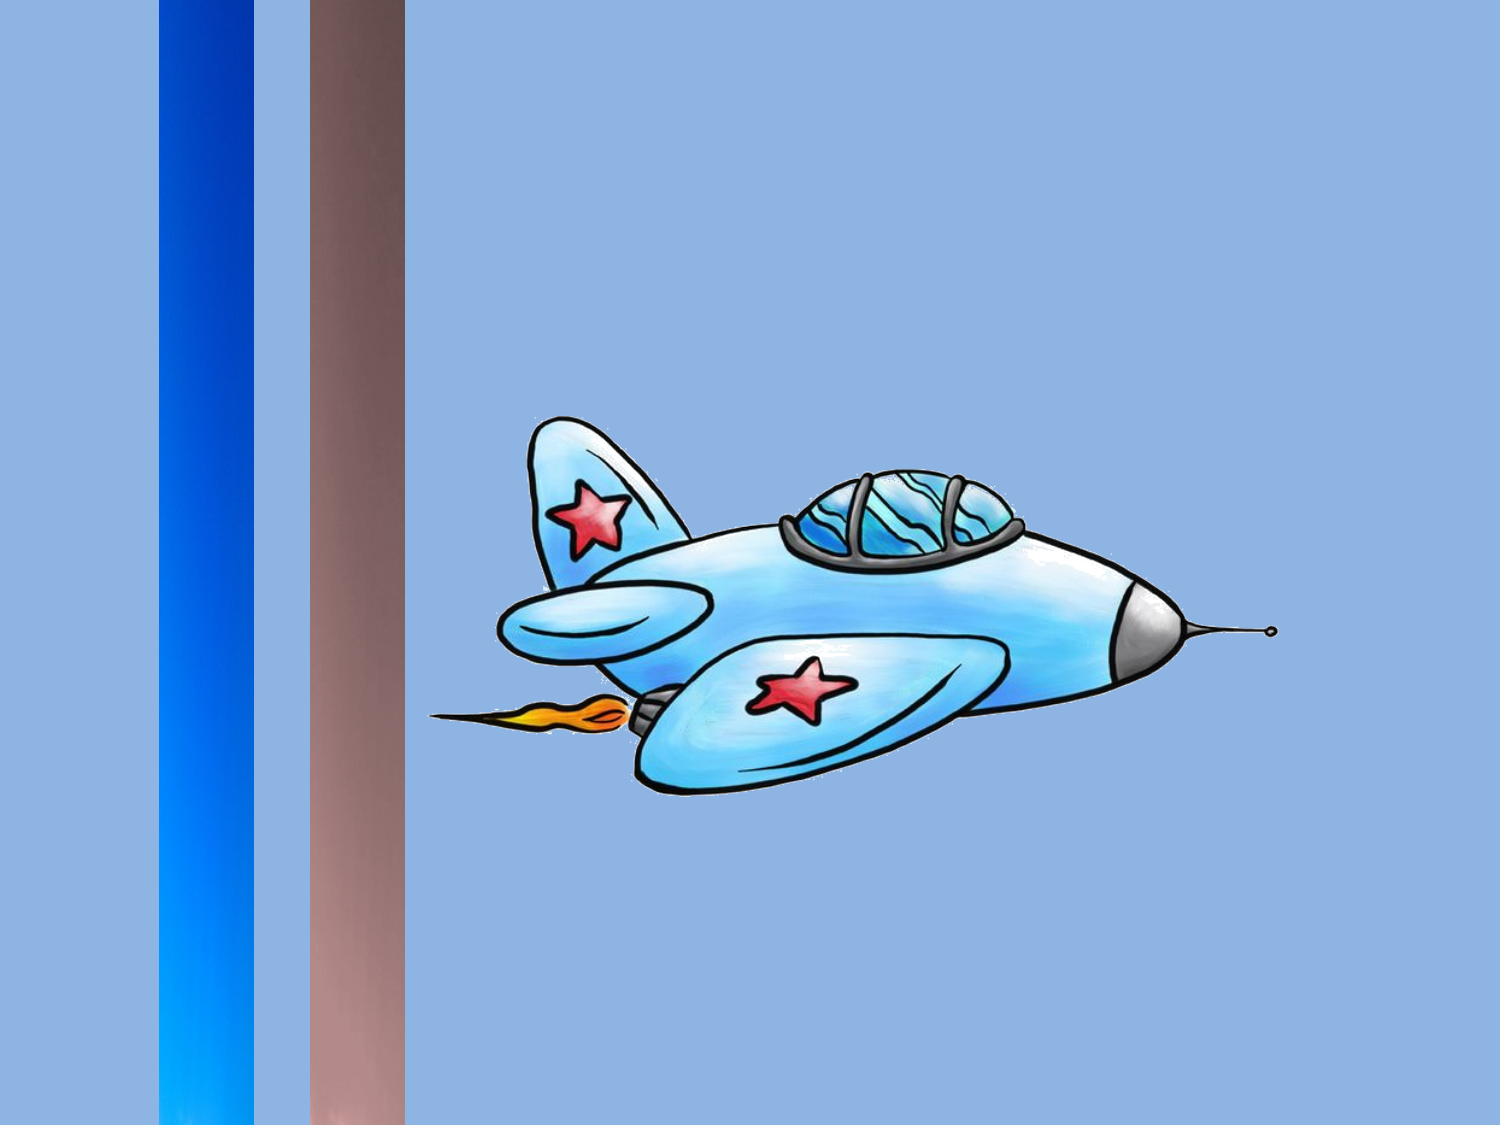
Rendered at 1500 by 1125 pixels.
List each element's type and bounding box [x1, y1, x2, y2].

picture [159, 0, 255, 1125]
picture [159, 1111, 163, 1125]
picture [309, 0, 405, 1125]
text_box [418, 398, 1287, 803]
